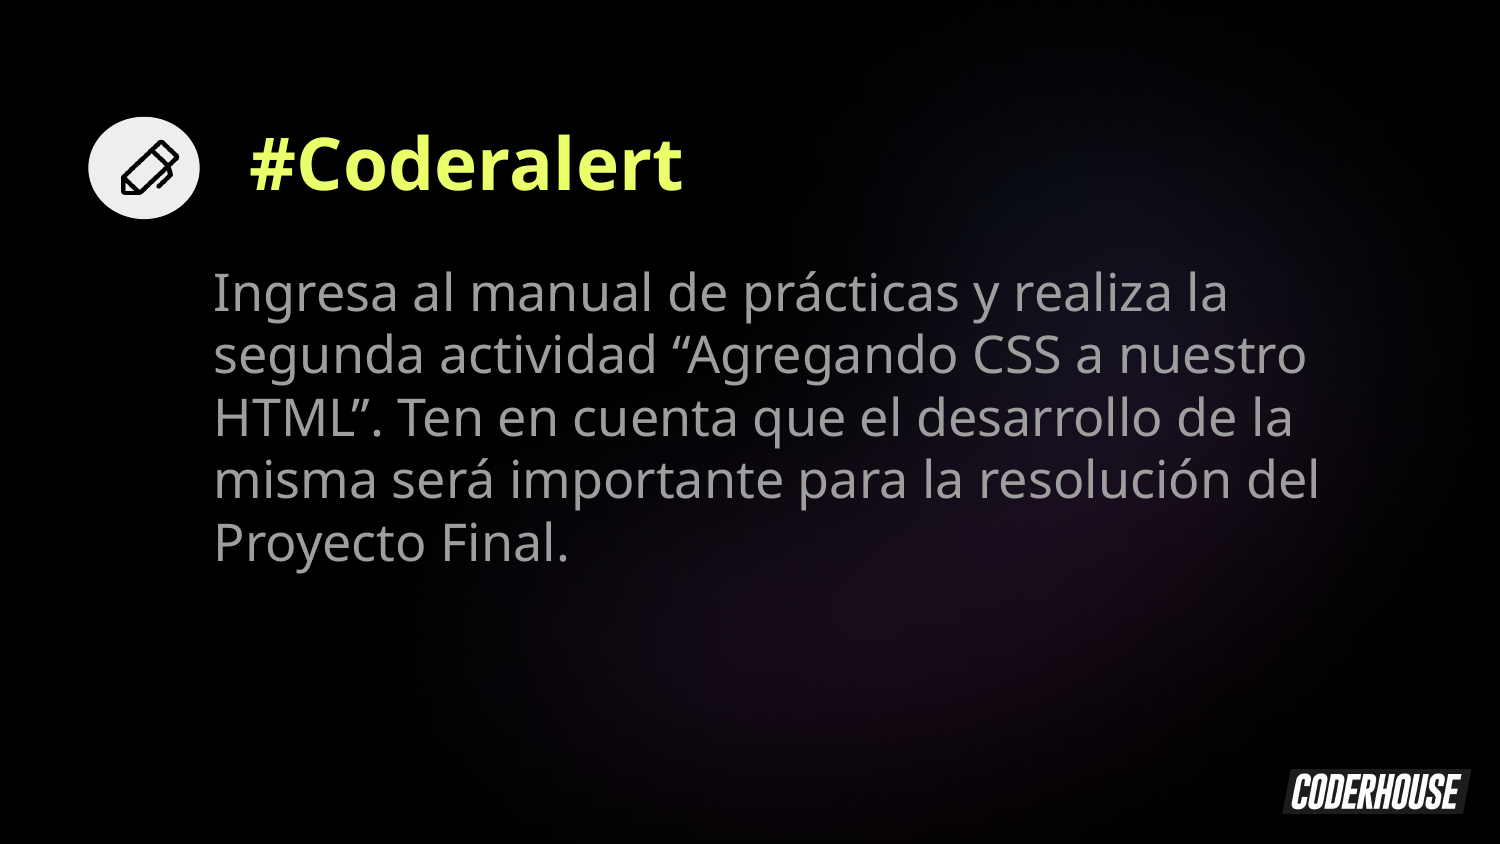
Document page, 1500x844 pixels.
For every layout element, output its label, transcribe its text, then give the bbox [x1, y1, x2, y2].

text_box #Coderalert [234, 112, 1411, 222]
text_box Ingresa al manual de prácticas y realiza la segunda actividad “Agregando CSS a nuestro HTML”. Ten en cuenta que el desarrollo de la misma será importante para la resolución del Proyecto Final. [198, 244, 1375, 700]
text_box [88, 117, 200, 219]
picture [0, 0, 1500, 844]
